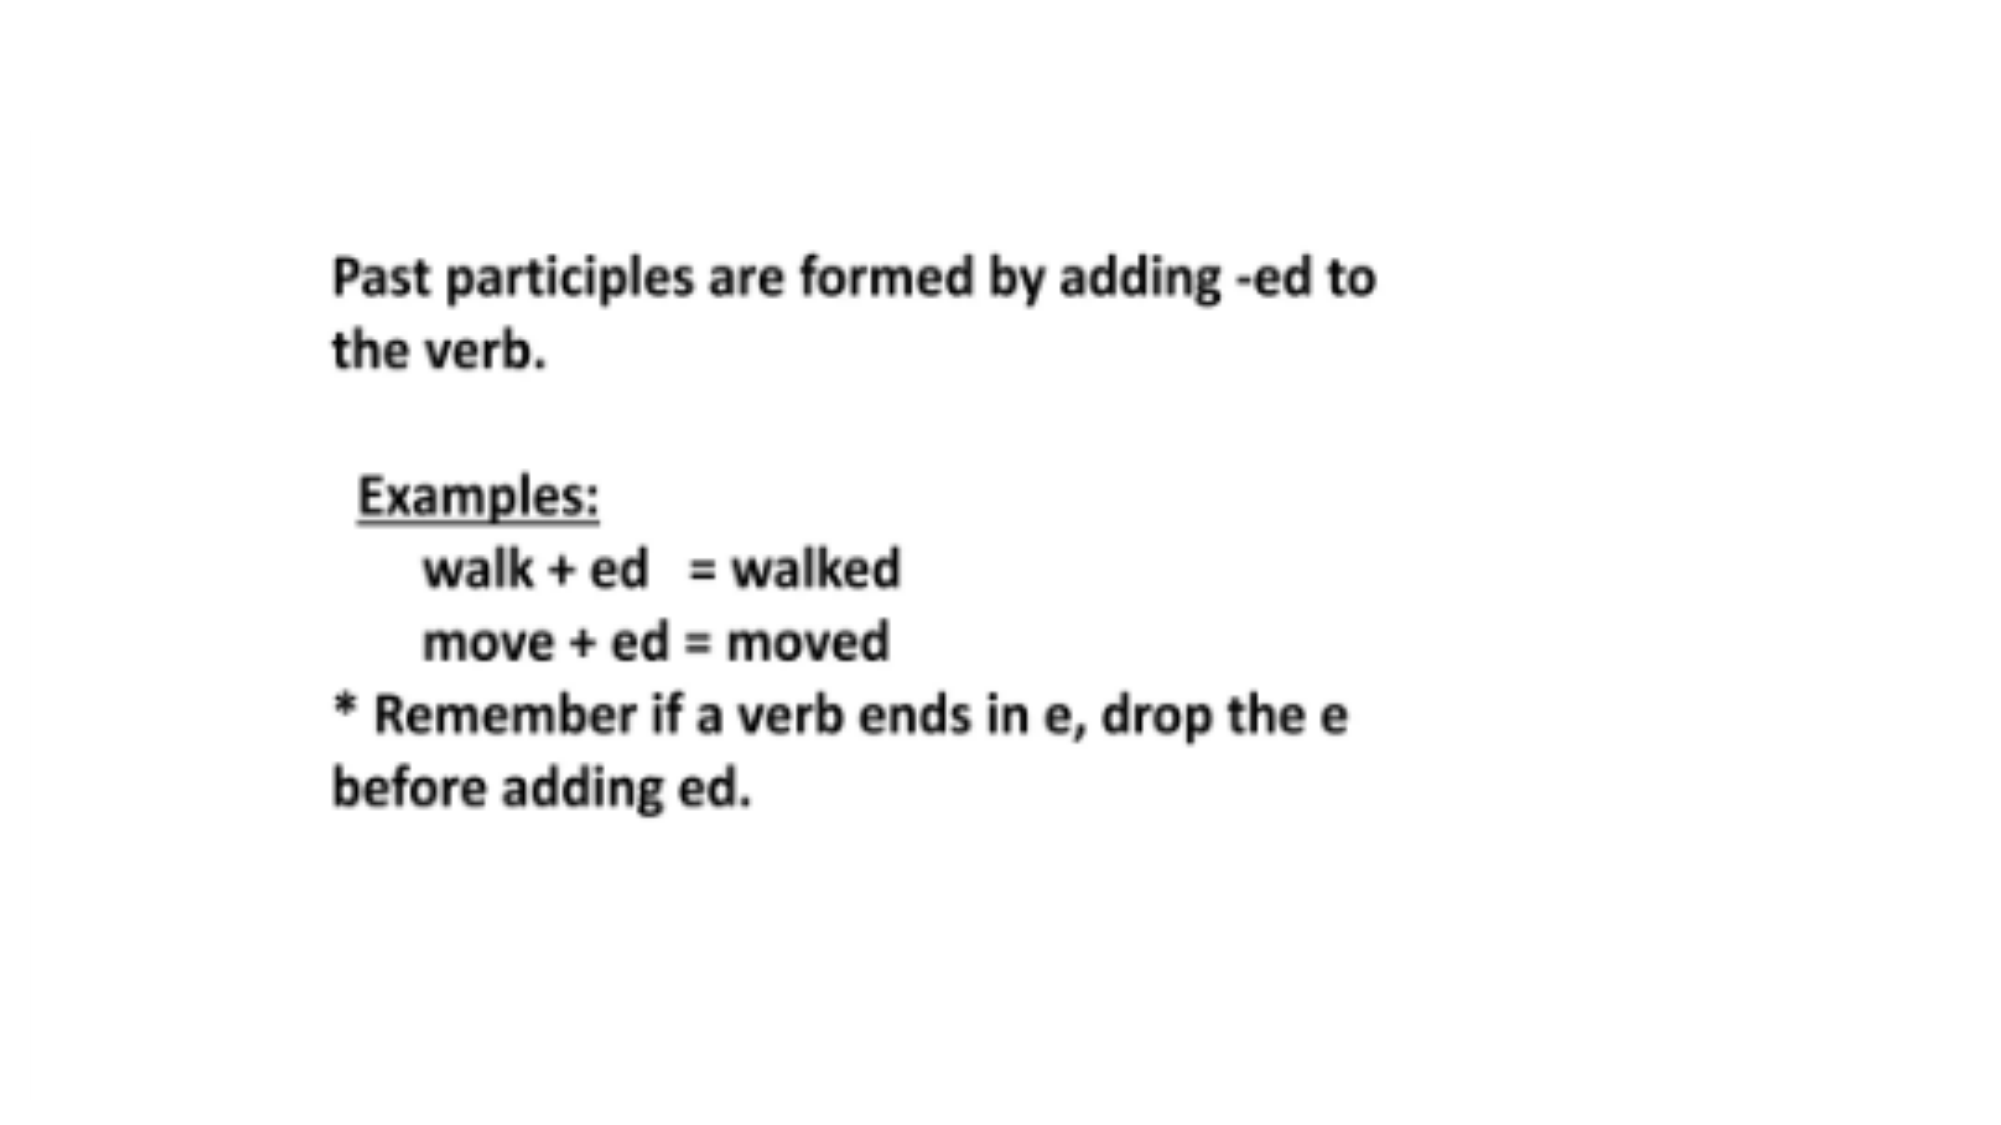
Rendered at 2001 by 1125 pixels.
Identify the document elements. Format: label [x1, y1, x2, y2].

picture [29, 131, 1950, 1100]
